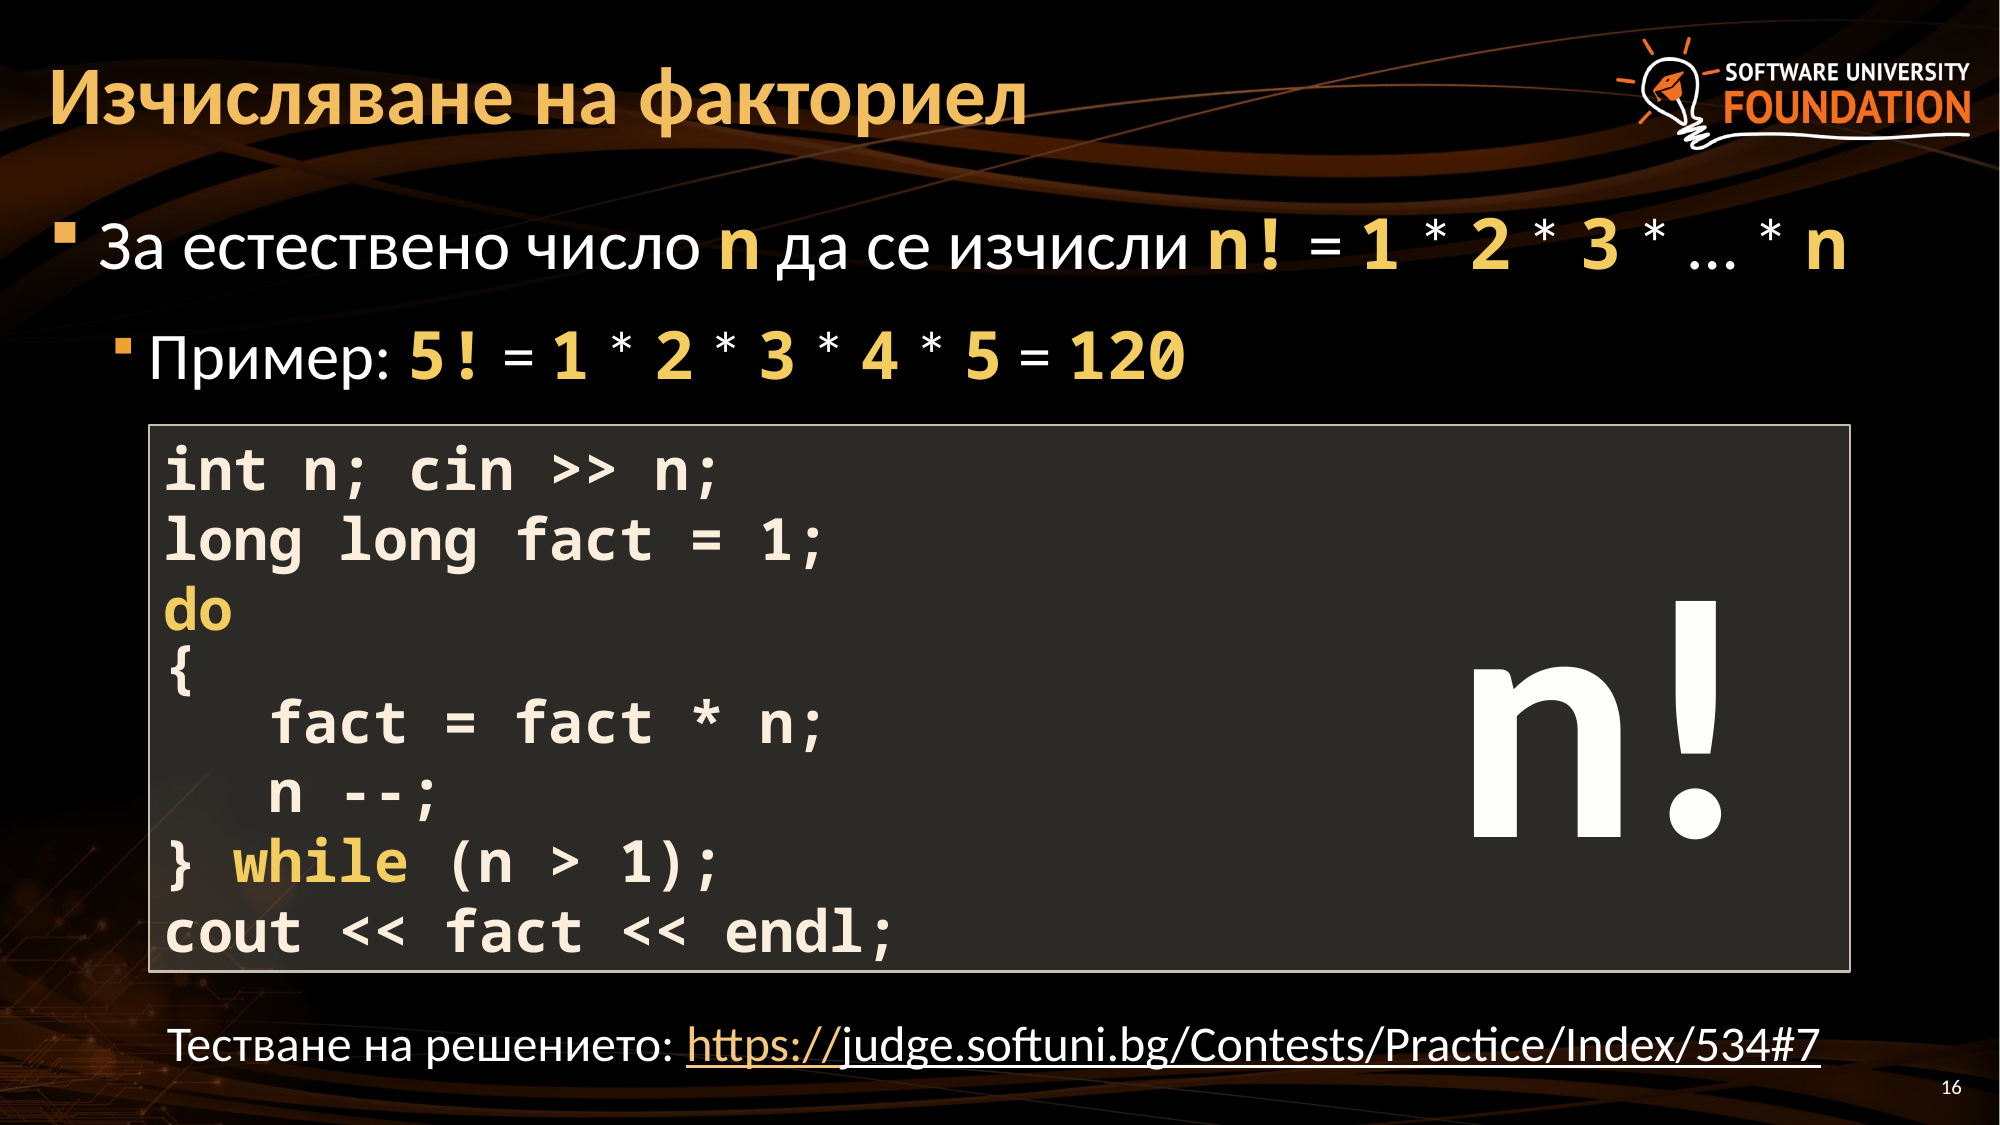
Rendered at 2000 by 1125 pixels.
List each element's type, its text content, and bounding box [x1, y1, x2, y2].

title Изчисляване на факториел [30, 6, 1602, 189]
text_box n! [1438, 484, 1768, 914]
text_box Тестване на решението: https://judge.softuni.bg/Contests/Practice/Index/534#7 [124, 1004, 1875, 1080]
text_box int n; cin >> n; long long fact = 1; do { fact = fact * n; n --; } while (n > 1); cout << fact << endl; [149, 424, 1850, 972]
list За естествено число n да се изчисли n! = 1 * 2 * 3 * … * n Пример: 5! = 1 * 2 * 3 * 4 * 5 = 120 [31, 188, 1968, 1103]
picture [0, 0, 2000, 1125]
